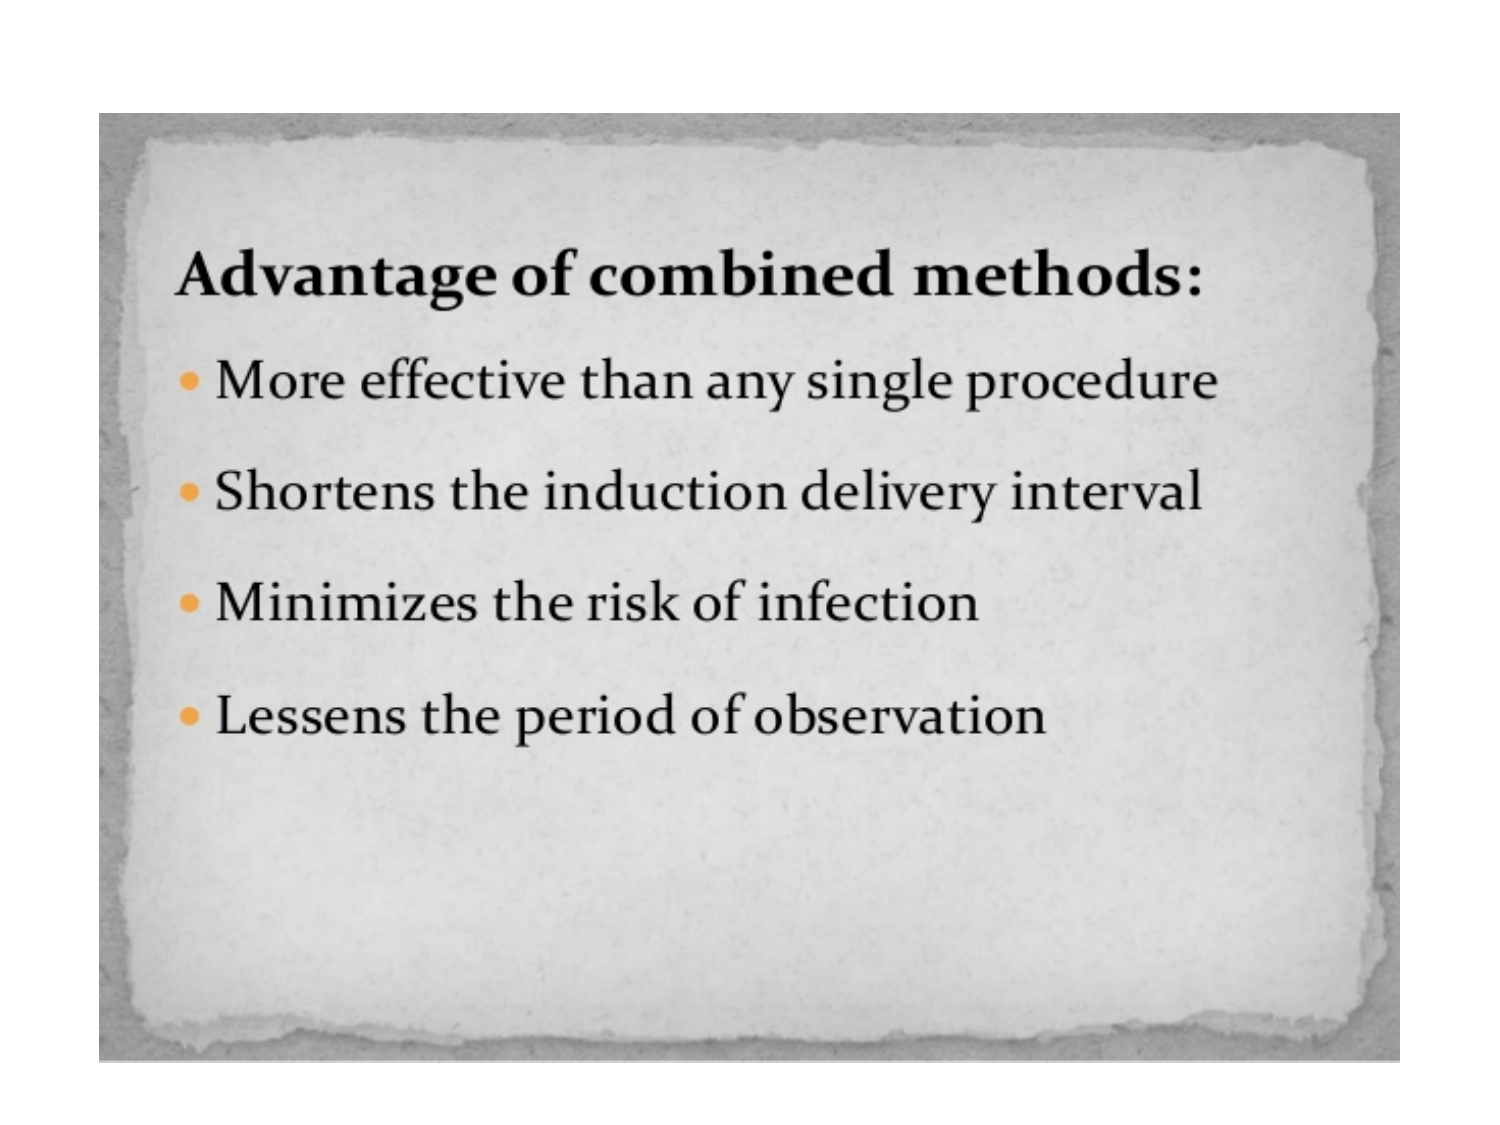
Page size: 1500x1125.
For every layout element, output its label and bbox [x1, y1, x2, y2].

picture [99, 113, 1401, 1063]
